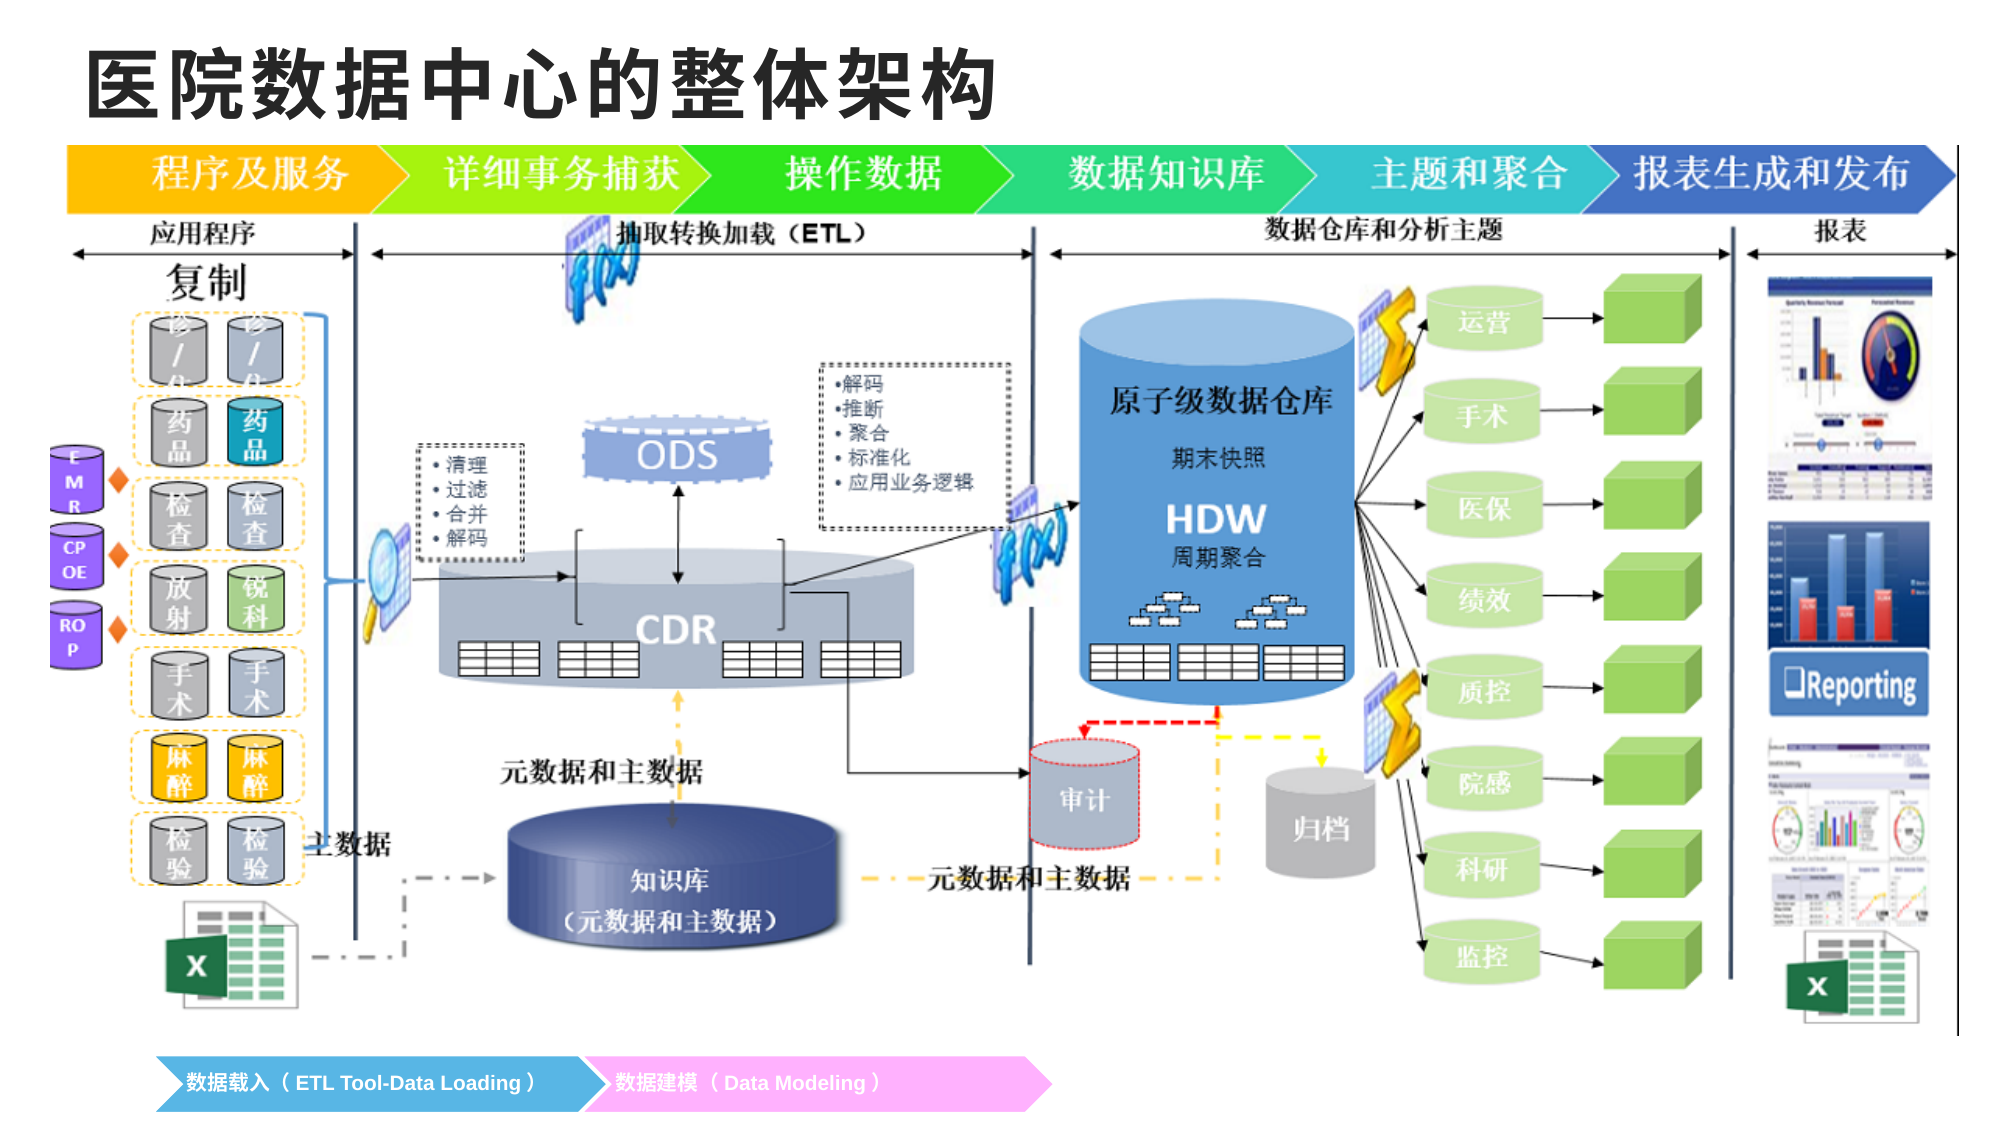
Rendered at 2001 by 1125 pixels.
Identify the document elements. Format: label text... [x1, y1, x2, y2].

title 医院数据中心的整体架构 [66, 29, 1810, 135]
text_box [149, 1054, 1967, 1125]
picture [50, 145, 1959, 1036]
